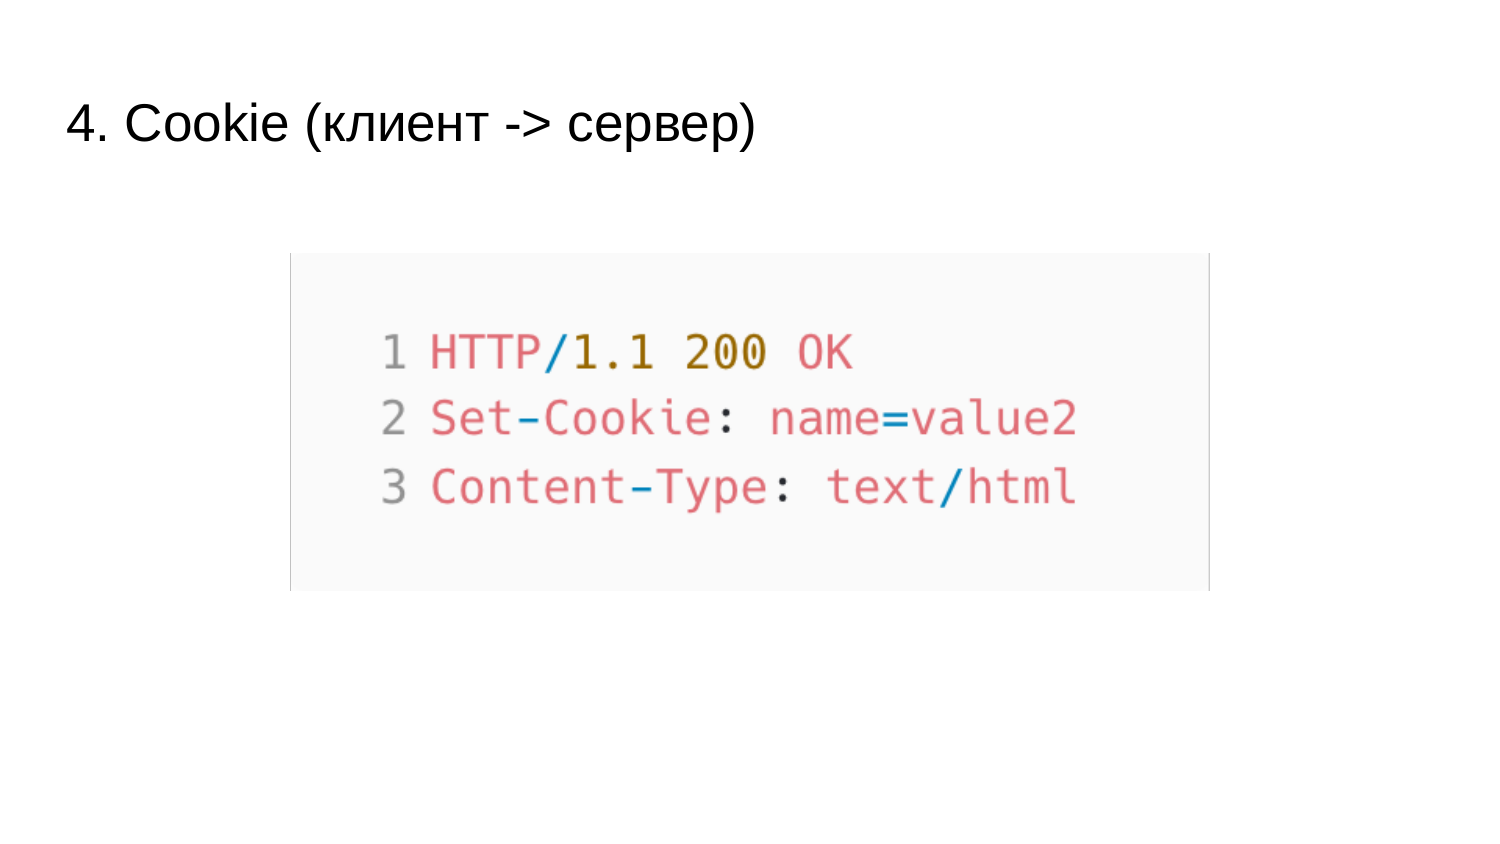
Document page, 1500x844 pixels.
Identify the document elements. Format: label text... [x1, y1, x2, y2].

title 4. Cookie (клиент -> сервер) [51, 72, 1449, 167]
picture [288, 252, 1212, 591]
